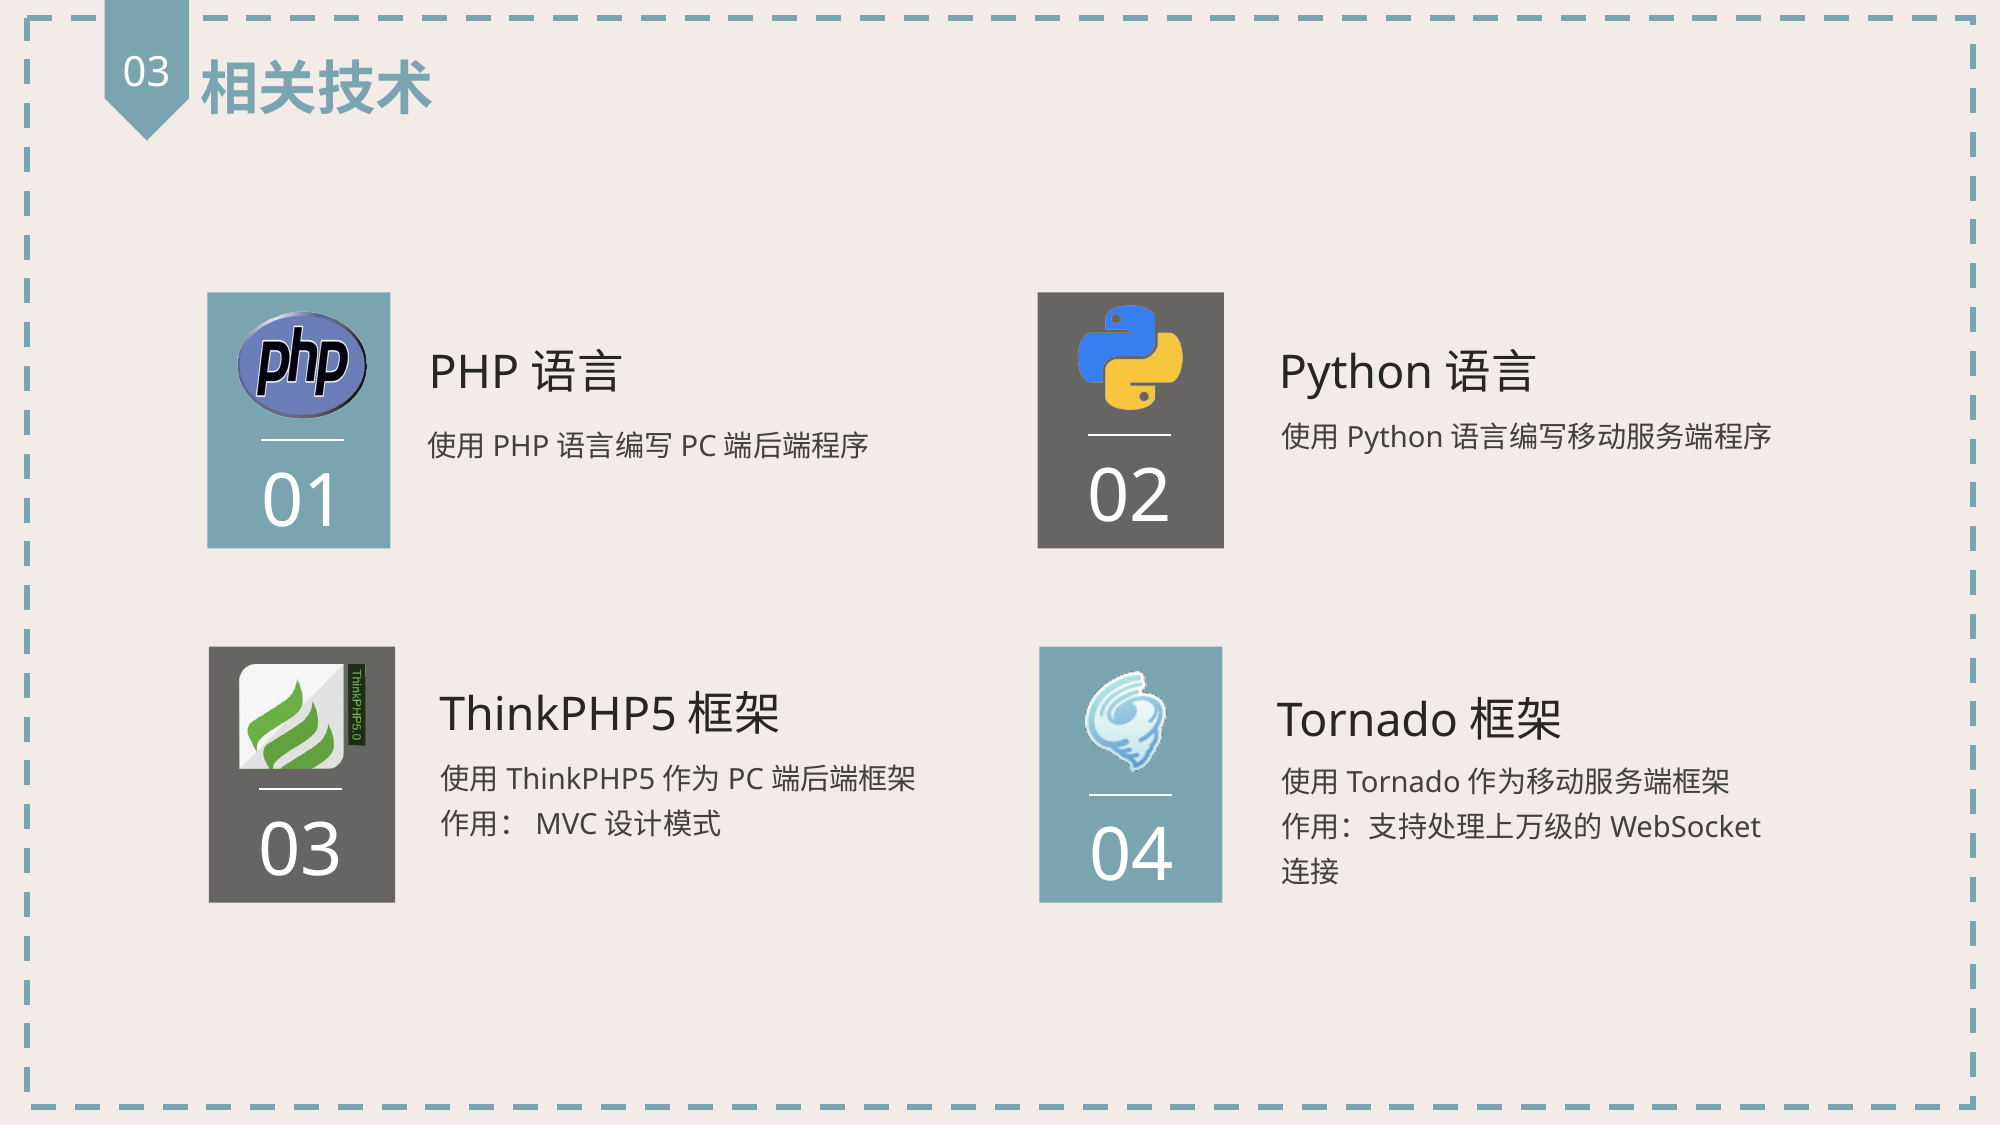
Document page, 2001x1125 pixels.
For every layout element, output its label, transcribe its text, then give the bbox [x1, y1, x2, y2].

picture [239, 663, 366, 769]
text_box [208, 646, 396, 903]
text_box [1266, 334, 1790, 457]
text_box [1039, 646, 1223, 904]
picture [237, 302, 367, 432]
text_box [103, 0, 191, 143]
text_box 03 [107, 37, 186, 103]
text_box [412, 334, 935, 466]
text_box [1265, 682, 1790, 894]
text_box [26, 17, 1974, 1108]
picture [1063, 291, 1196, 424]
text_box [1037, 292, 1225, 549]
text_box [207, 292, 391, 550]
picture [1085, 671, 1169, 772]
text_box 相关技术 [185, 43, 457, 129]
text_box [425, 676, 949, 846]
